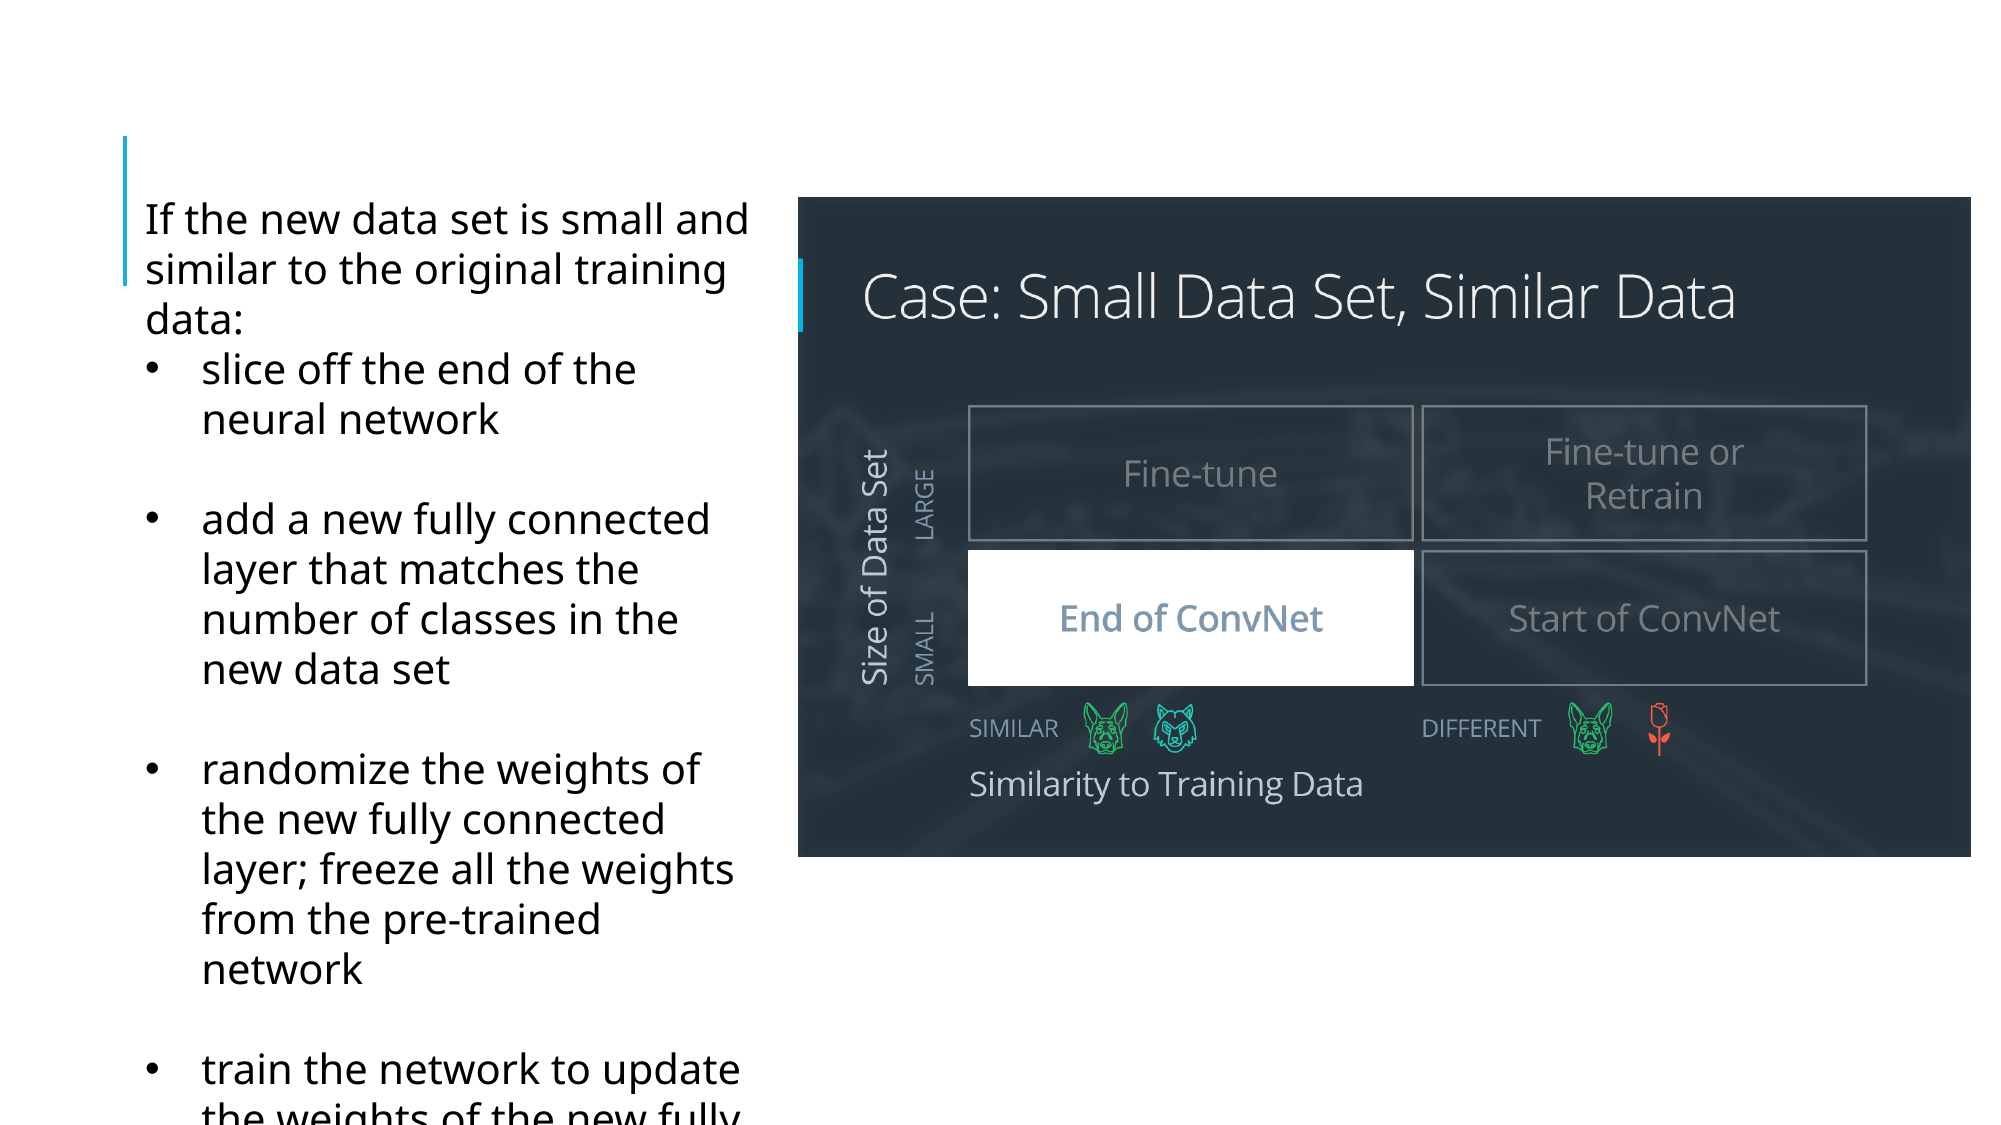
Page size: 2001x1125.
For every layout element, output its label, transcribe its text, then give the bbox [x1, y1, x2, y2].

picture [798, 197, 1971, 857]
text_box If the new data set is small and similar to the original training data: slice off the end of the neural network add a new fully connected layer that matches the number of classes in the new data set randomize the weights of the new fully connected layer; freeze all the weights from the pre-trained network train the network to update the weights of the new fully connected layer [130, 185, 780, 1125]
